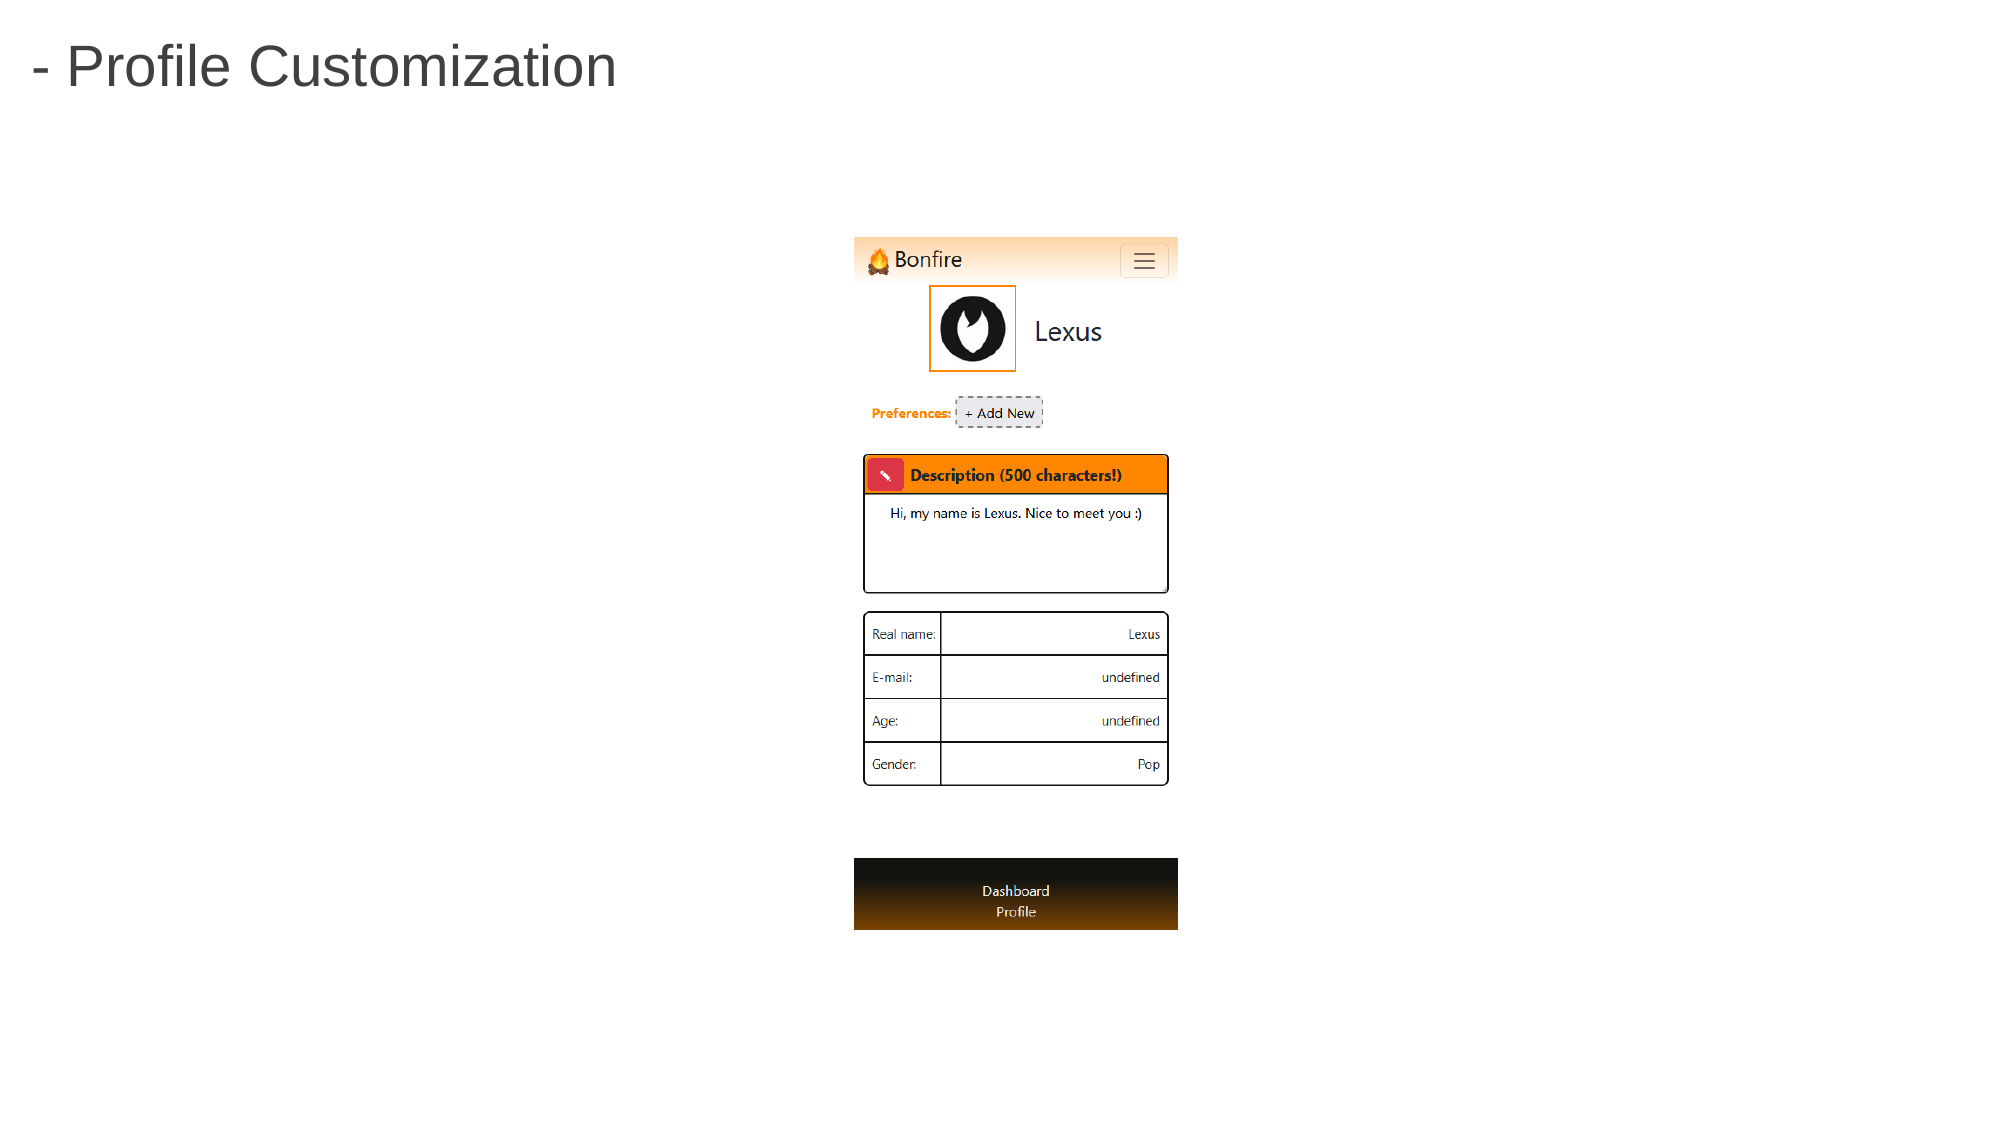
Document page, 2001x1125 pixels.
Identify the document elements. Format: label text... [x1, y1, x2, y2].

text_box - Profile Customization [16, 20, 1017, 106]
picture [854, 237, 1178, 930]
